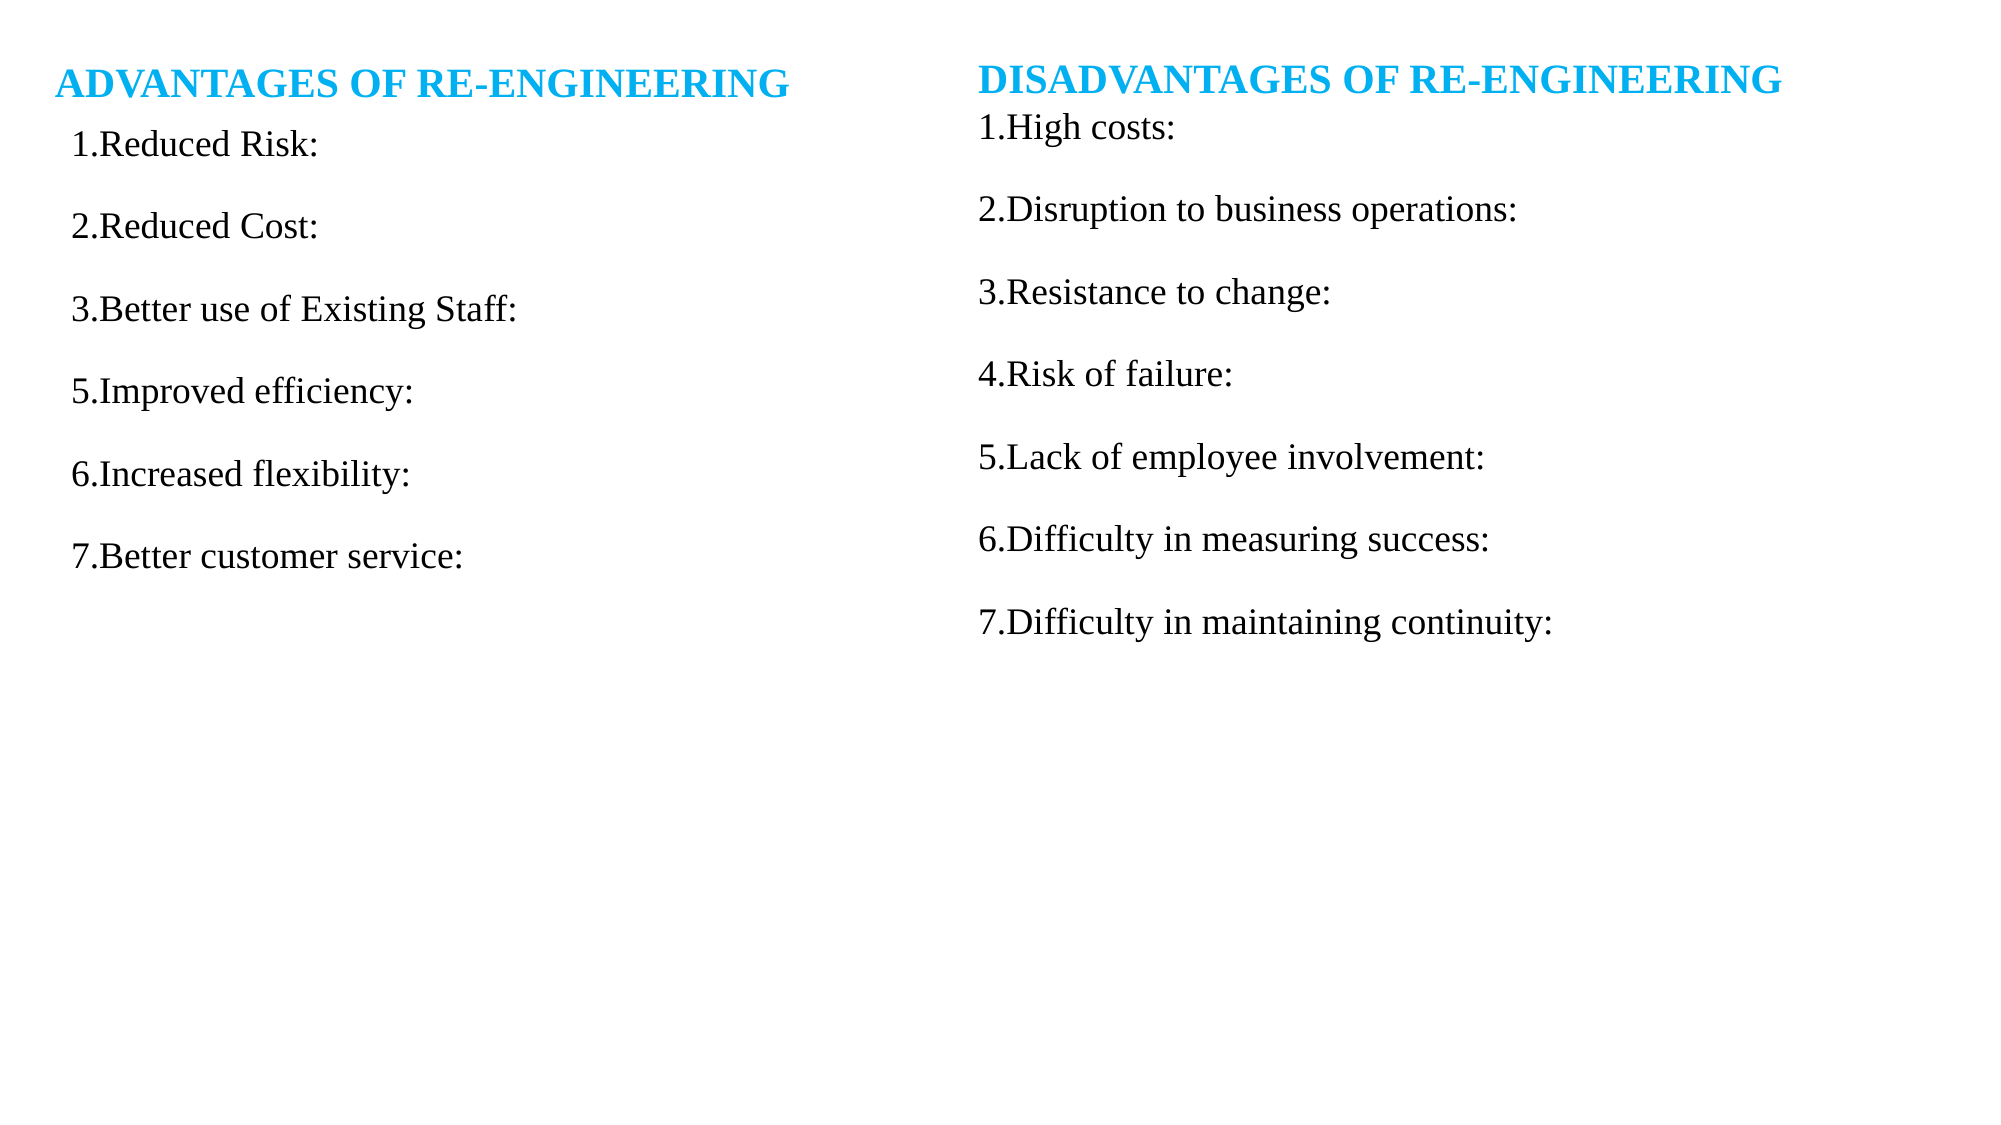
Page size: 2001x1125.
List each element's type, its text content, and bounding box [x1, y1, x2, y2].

text_box ADVANTAGES OF RE-ENGINEERING [40, 48, 820, 114]
text_box Reduced Risk: Reduced Cost: Better use of Existing Staff: Improved efficiency: Increased flexibility: Better customer service: [56, 111, 675, 584]
text_box DISADVANTAGES OF RE-ENGINEERING High costs: Disruption to business operations: Resistance to change: Risk of failure: Lack of employee involvement: Difficulty in measuring success: Difficulty in maintaining continuity: [963, 44, 1859, 650]
